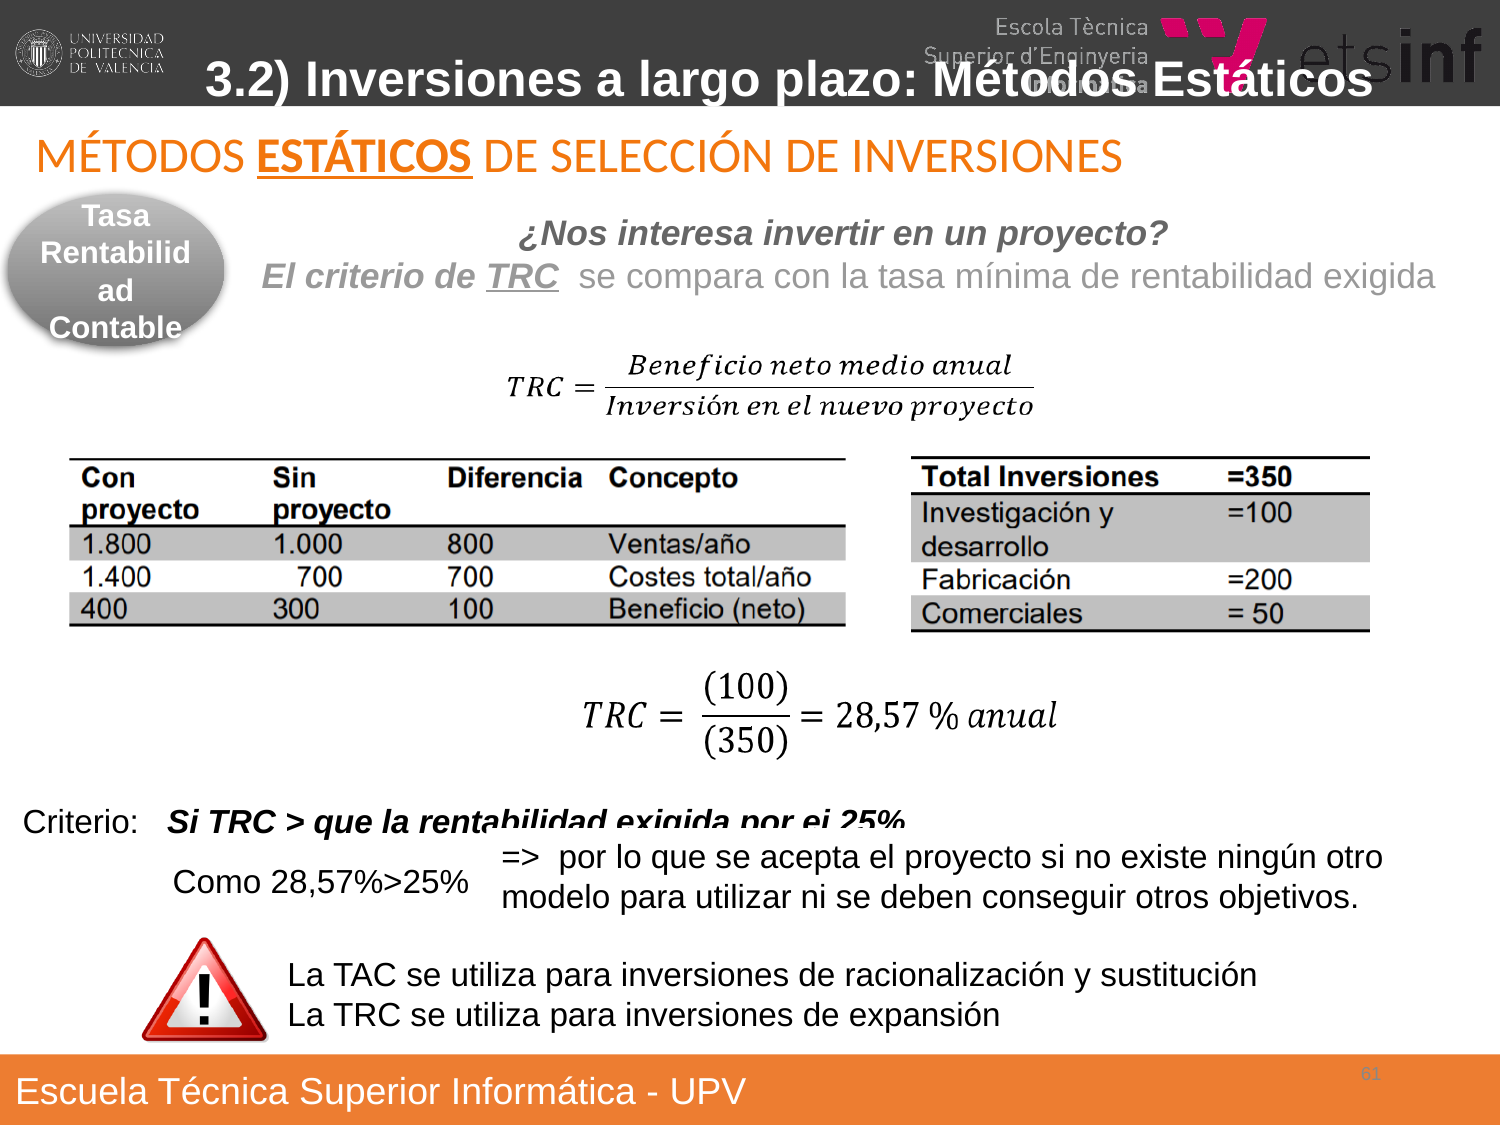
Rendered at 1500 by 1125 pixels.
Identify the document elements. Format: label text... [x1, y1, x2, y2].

text_box [492, 319, 1057, 436]
picture [139, 935, 269, 1043]
text_box [354, 639, 1286, 768]
text_box Criterio: Si TRC > que la rentabilidad exigida por ej 25% Como 28,57%>25% [7, 773, 1364, 880]
text_box => por lo que se acepta el proyecto si no existe ningún otro modelo para utilizar ni se deben conseguir otros objetivos. [486, 828, 1418, 935]
text_box La TAC se utiliza para inversiones de racionalización y sustitución La TRC se utiliza para inversiones de expansión [278, 953, 1431, 1043]
slide_number ‹#› [1059, 1043, 1397, 1103]
picture [15, 28, 164, 78]
text_box ¿Nos interesa invertir en un proyecto? El criterio de TRC se compara con la tasa mínima de rentabilidad exigida [212, 202, 1487, 320]
picture [910, 452, 1371, 637]
picture [913, 8, 1491, 107]
title MÉTODOS ESTÁTICOS DE SELECCIÓN DE INVERSIONES [20, 103, 1415, 210]
text_box 3.2) Inversiones a largo plazo: Métodos Estáticos [190, 12, 1395, 110]
picture [69, 455, 846, 634]
text_box Tasa Rentabilidad Contable [7, 194, 225, 347]
